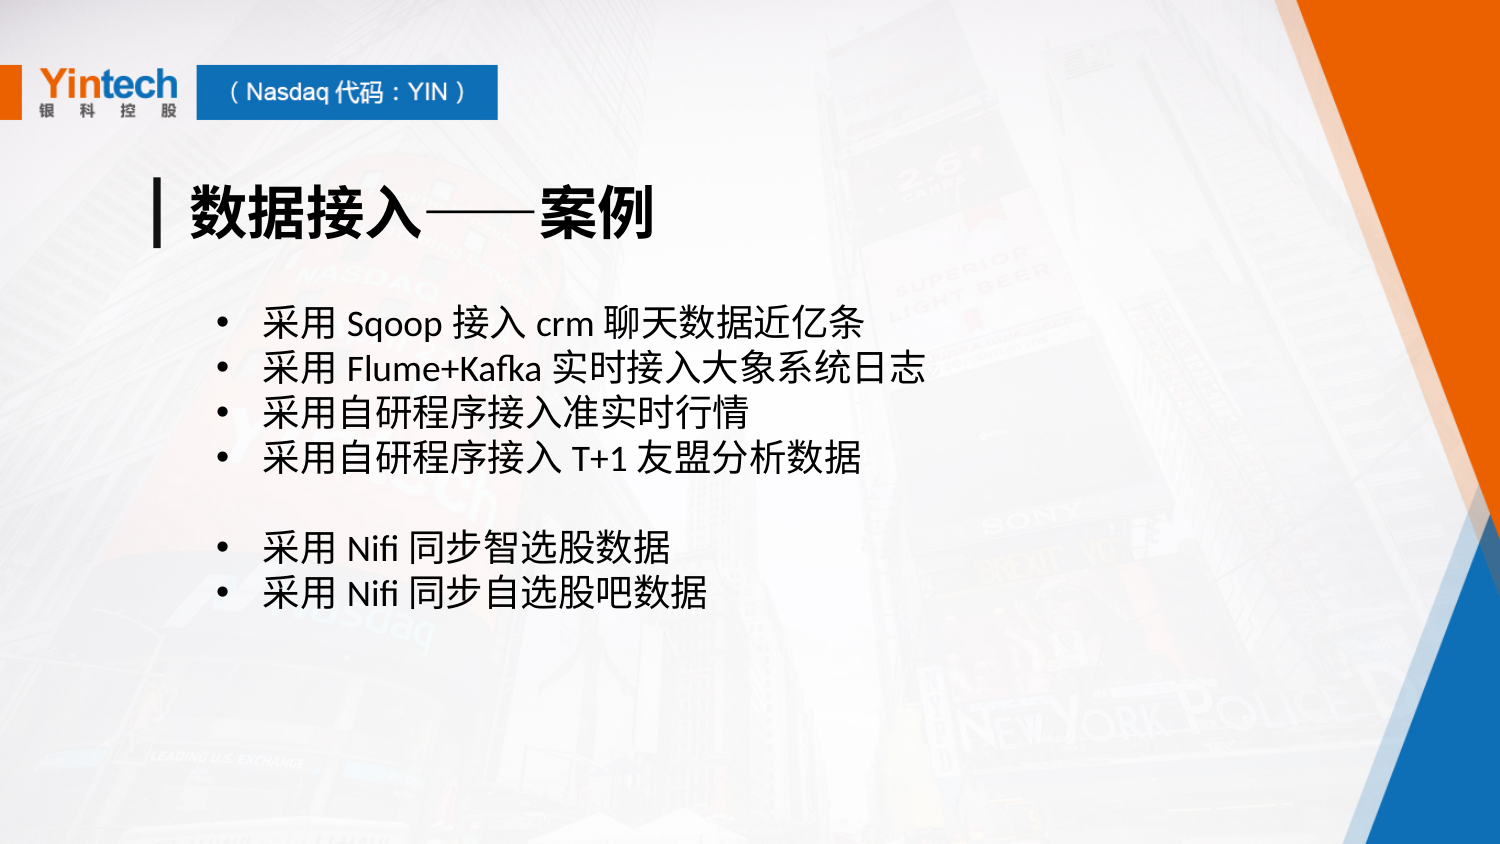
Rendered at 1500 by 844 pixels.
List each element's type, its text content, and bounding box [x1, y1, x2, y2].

picture [0, 0, 1500, 844]
text_box [153, 177, 161, 249]
text_box 数据接入——案例 [175, 168, 671, 254]
text_box 采用Sqoop接入crm聊天数据近亿条 采用Flume+Kafka实时接入大象系统日志 采用自研程序接入准实时行情 采用自研程序接入T+1友盟分析数据 采用Nifi同步智选股数据 采用Nifi同步自选股吧数据 [201, 291, 942, 622]
